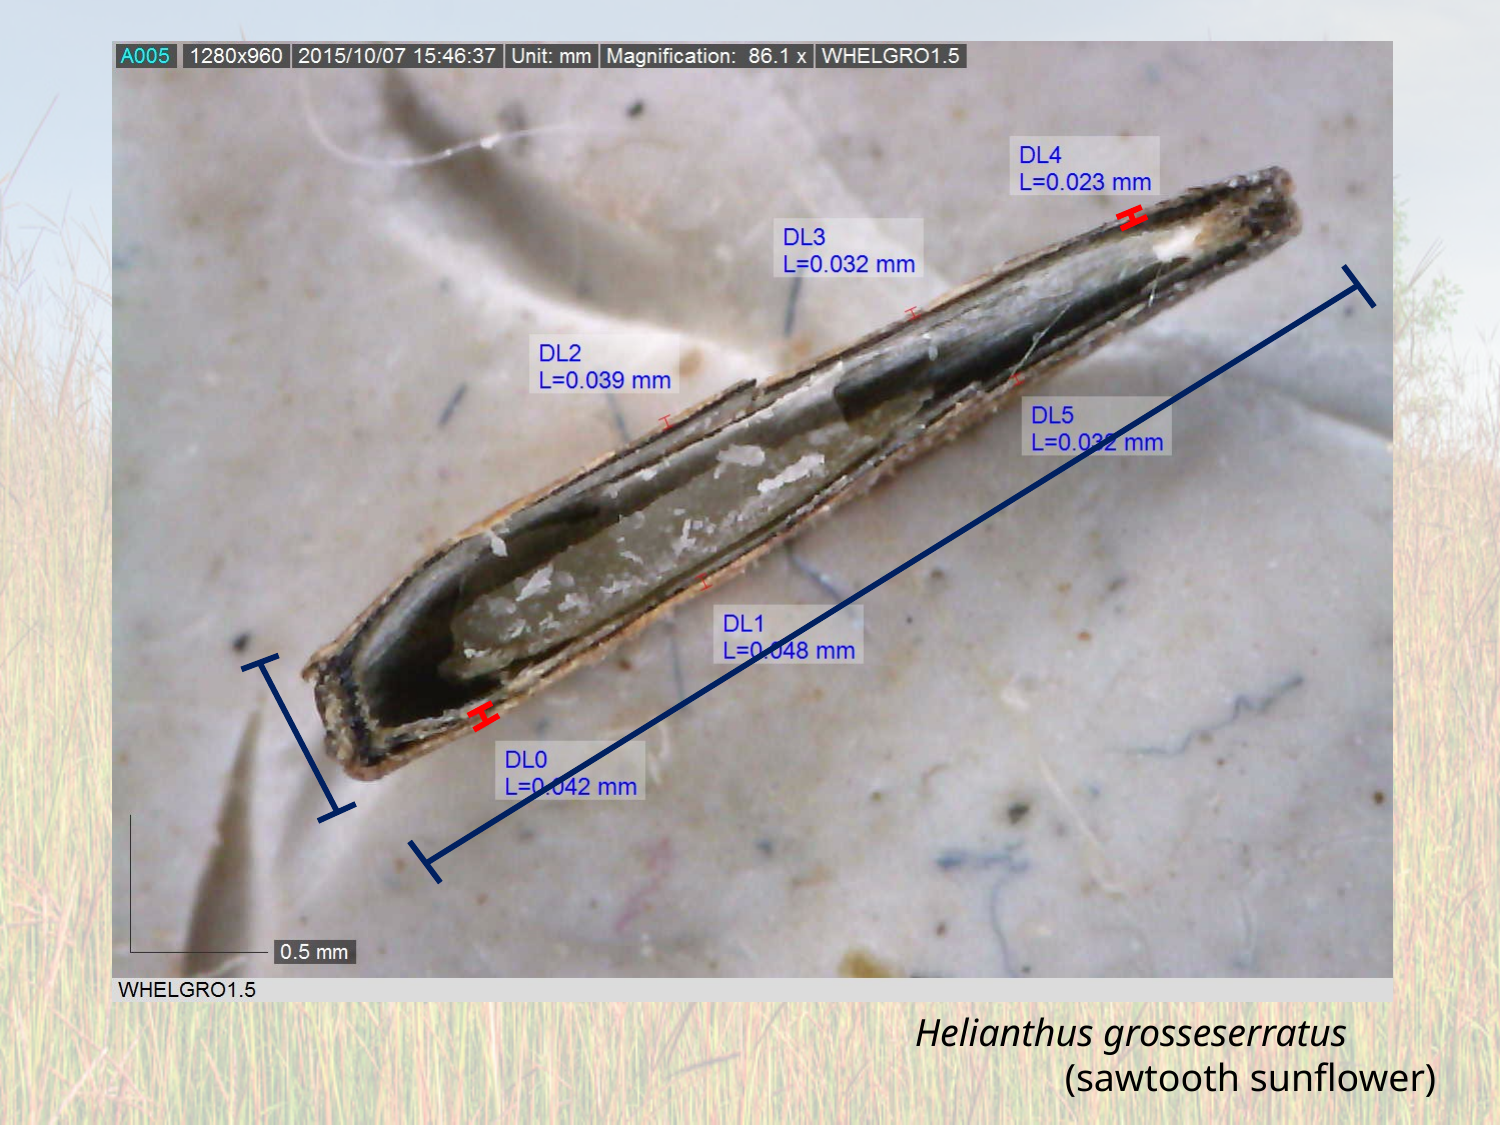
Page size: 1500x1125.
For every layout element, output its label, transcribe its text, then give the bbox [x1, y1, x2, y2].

text_box Helianthus grosseserratus (sawtooth sunflower) [900, 1001, 1475, 1107]
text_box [392, 20, 1401, 953]
picture [112, 41, 1393, 1003]
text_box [241, 655, 356, 822]
